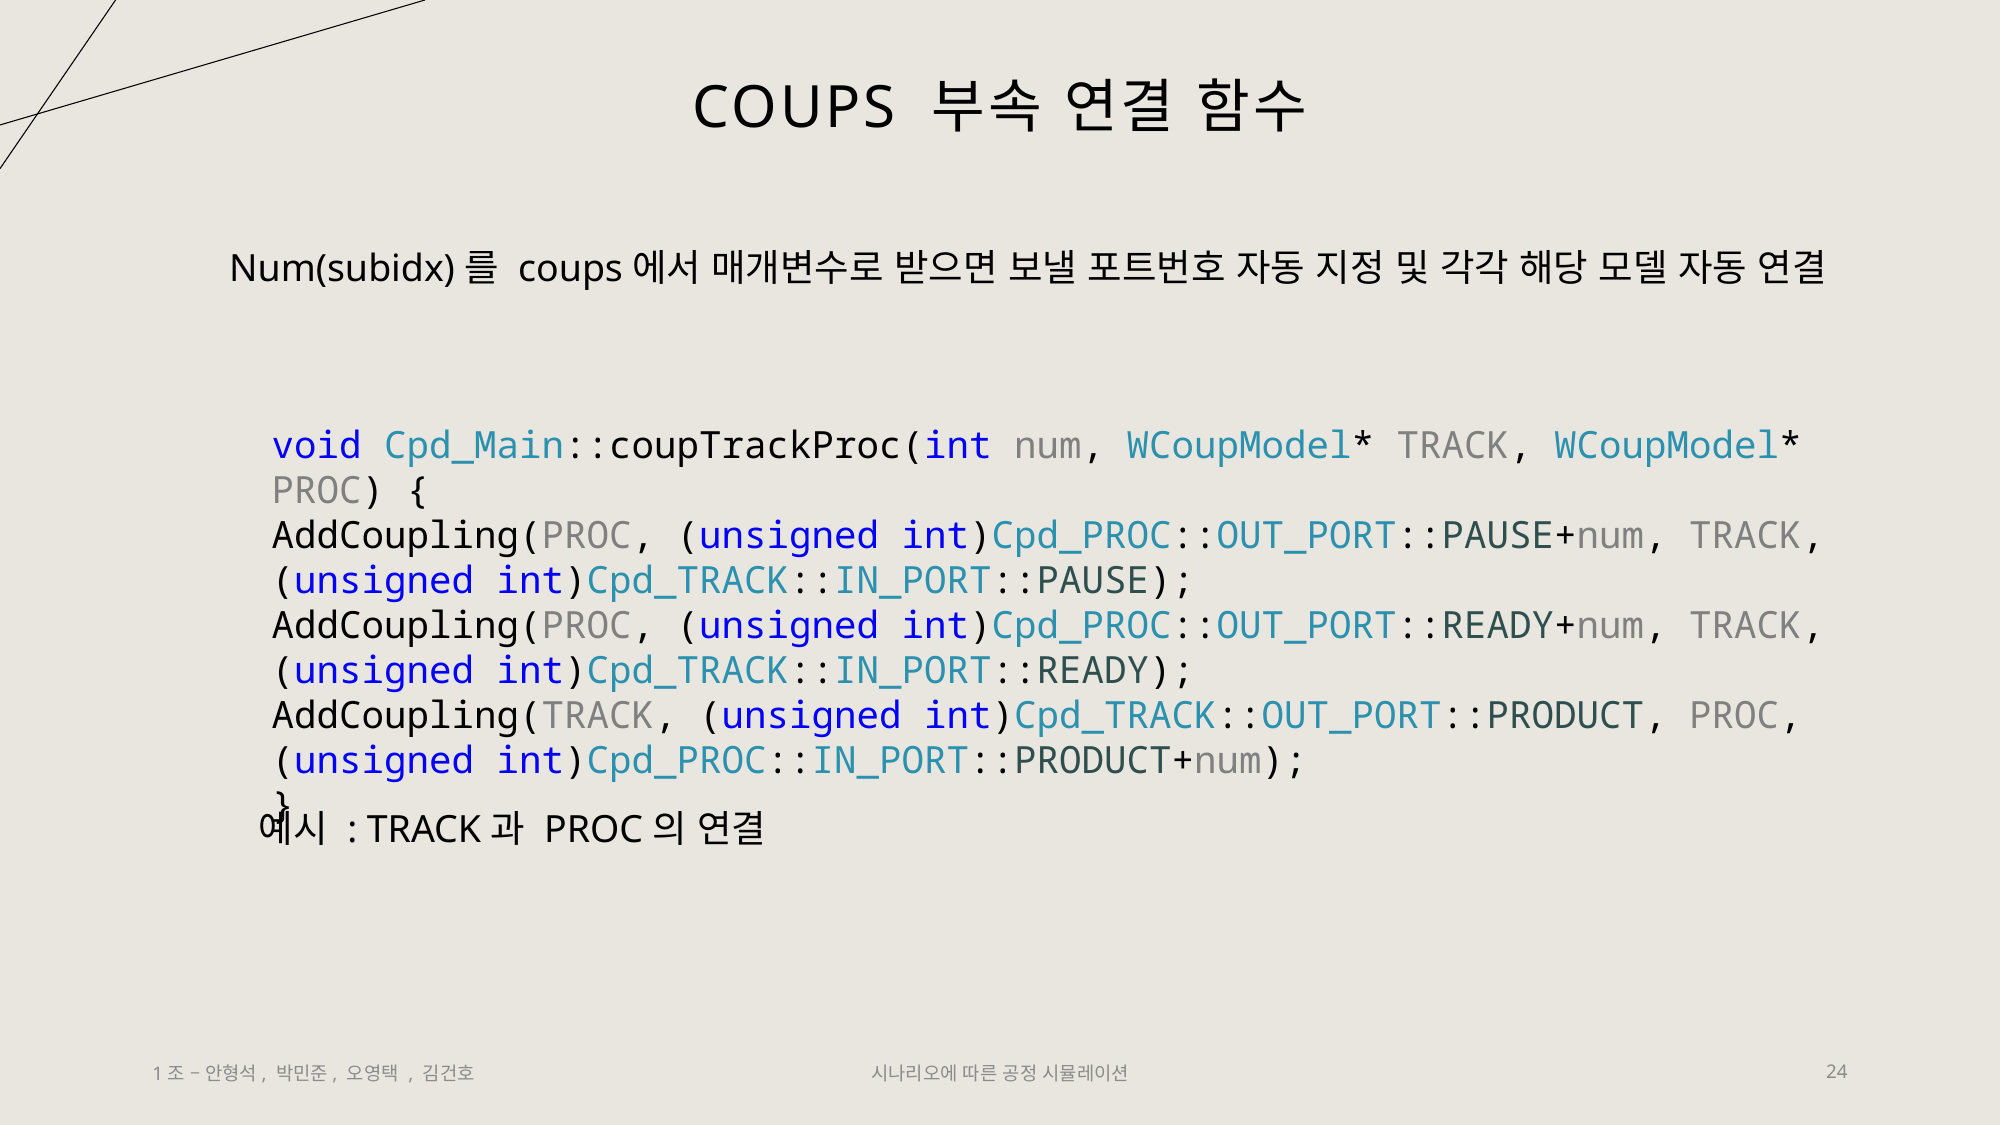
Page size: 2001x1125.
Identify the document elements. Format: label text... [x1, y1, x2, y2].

slide_number 24 [1412, 1042, 1863, 1103]
footer 시나리오에 따른 공정 시뮬레이션 [662, 1042, 1338, 1103]
text_box void Cpd_Main::coupTrackProc(int num, WCoupModel* TRACK, WCoupModel* PROC) { AddCoupling(PROC, (unsigned int)Cpd_PROC::OUT_PORT::PAUSE+num, TRACK, (unsigned int)Cpd_TRACK::IN_PORT::PAUSE); AddCoupling(PROC, (unsigned int)Cpd_PROC::OUT_PORT::READY+num, TRACK, (unsigned int)Cpd_TRACK::IN_PORT::READY); AddCoupling(TRACK, (unsigned int)Cpd_TRACK::OUT_PORT::PRODUCT, PROC, (unsigned int)Cpd_PROC::IN_PORT::PRODUCT+num); } [256, 413, 1937, 834]
text_box Num(subidx)를 coups에서 매개변수로 받으면 보낼 포트번호 자동 지정 및 각각 해당 모델 자동 연결 [214, 236, 1919, 296]
slide_number 1조 – 안형석, 박민준, 오영택 , 김건호 [137, 1042, 588, 1103]
text_box 예시 : TRACK과 PROC의 연결 [244, 797, 1338, 858]
title Coups 부속 연결 함수 [137, 0, 1863, 218]
